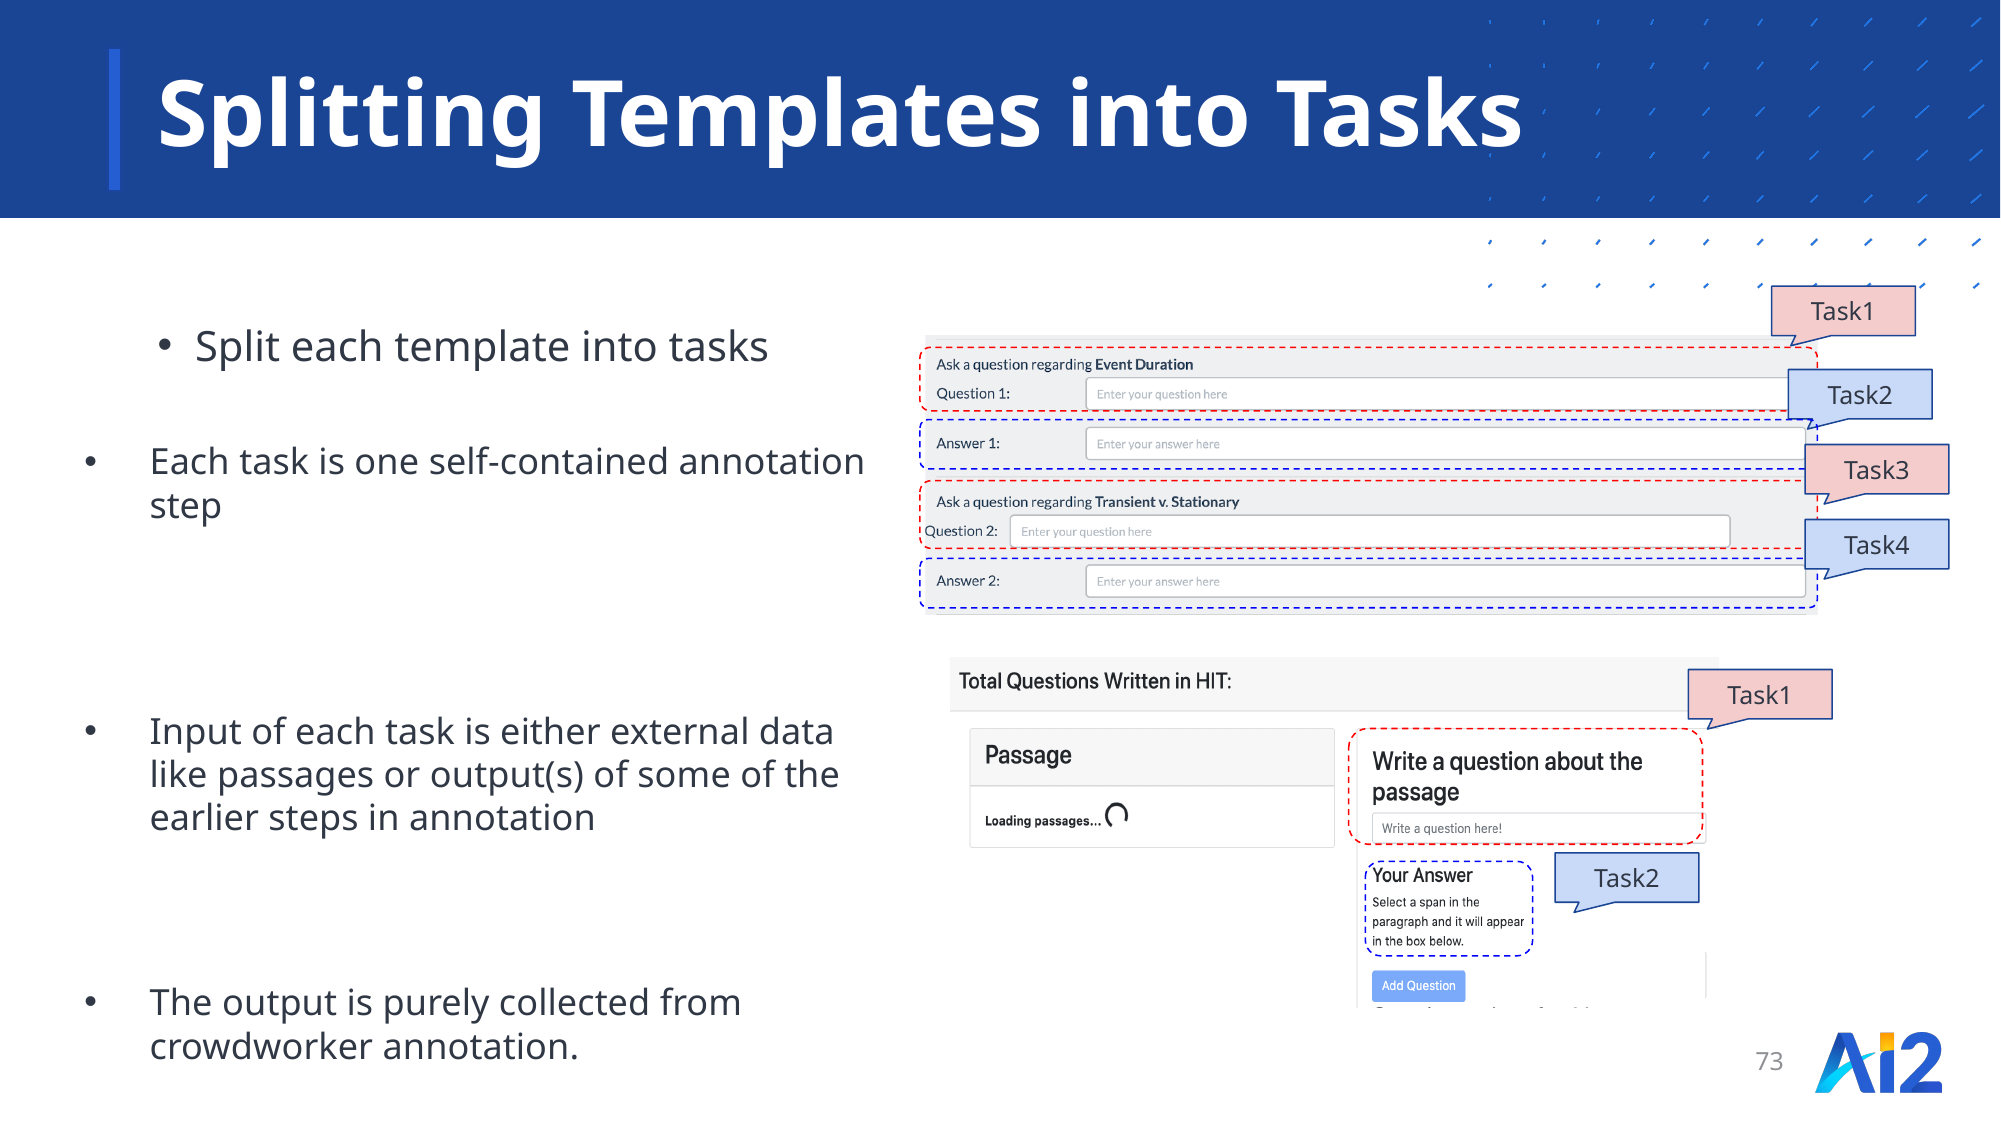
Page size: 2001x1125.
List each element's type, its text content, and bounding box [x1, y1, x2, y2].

text_box Task2 [1819, 369, 1933, 427]
picture [1487, 0, 2000, 289]
title Splitting Templates into Tasks [137, 47, 1863, 206]
list Split each template into tasks [137, 299, 1863, 1014]
list Each task is one self-contained annotation step Input of each task is either external data like passages or output(s) of some of the earlier steps in annotation The output is purely collected from crowdworker annotation. [17, 418, 893, 587]
picture [949, 657, 1720, 1008]
text_box Task4 [1819, 519, 1949, 580]
picture [921, 335, 1819, 615]
text_box Task1 [1771, 286, 1916, 339]
picture [1815, 1032, 1942, 1093]
text_box Task1 [1720, 669, 1833, 726]
slide_number 73 [1716, 1032, 1804, 1093]
text_box Task3 [1819, 444, 1949, 505]
